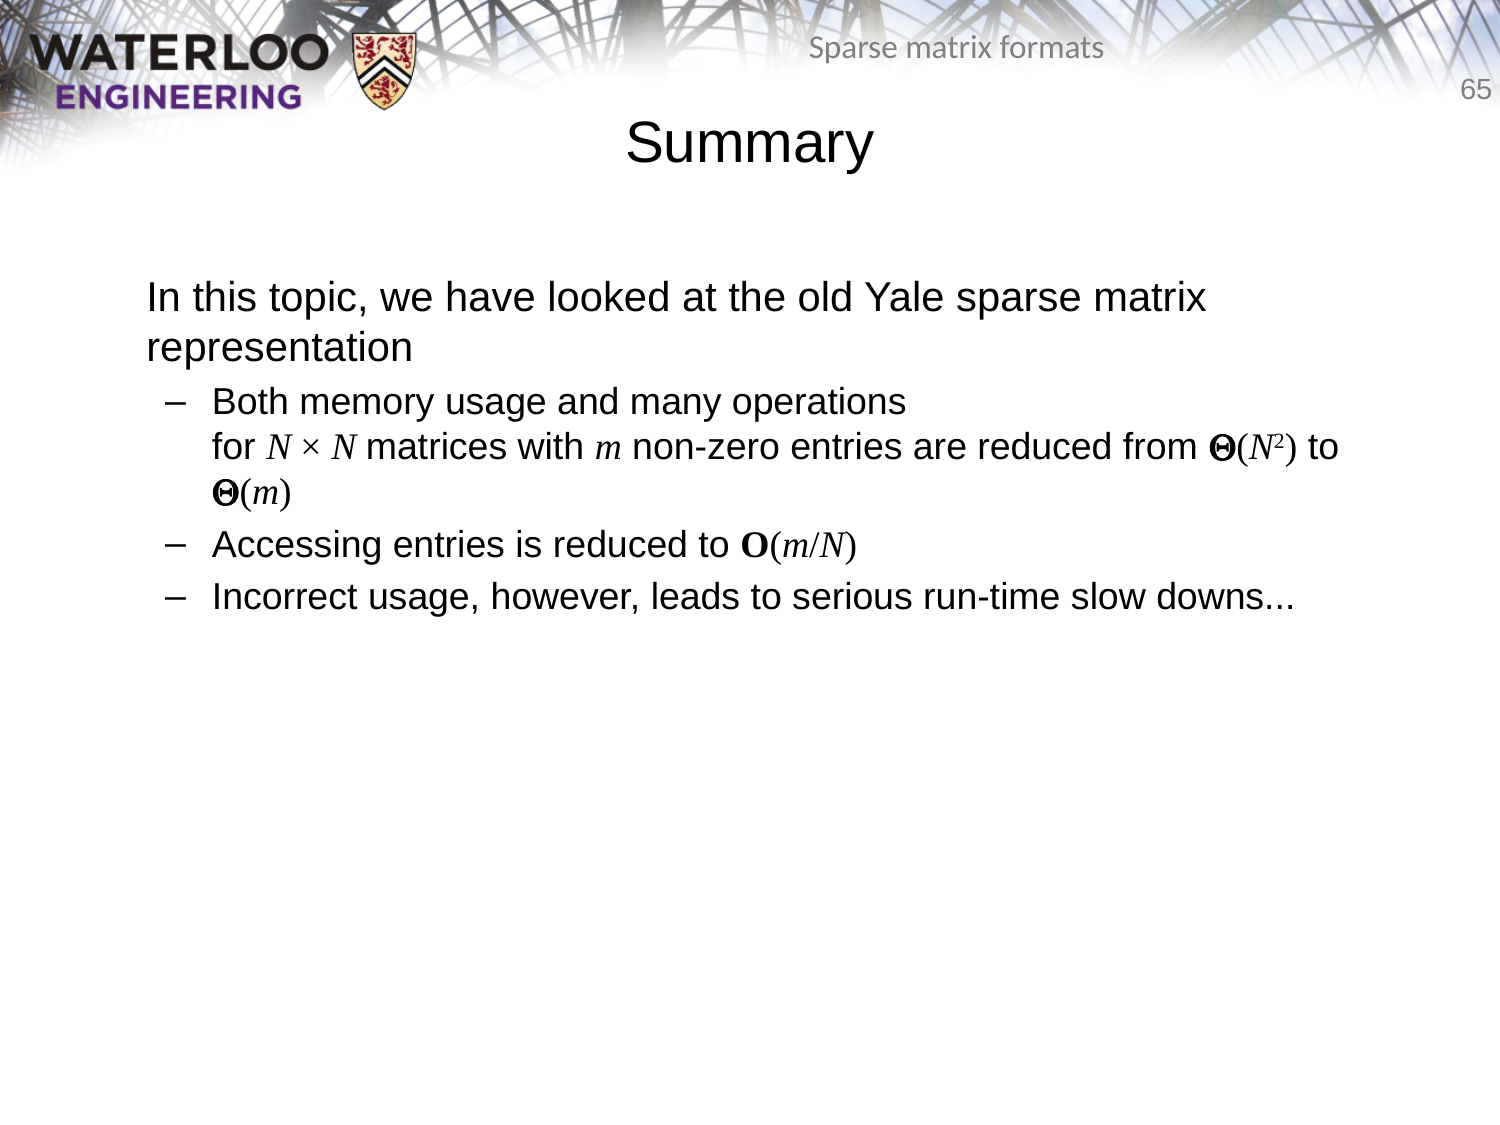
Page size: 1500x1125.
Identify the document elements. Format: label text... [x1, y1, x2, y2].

picture [0, 0, 1500, 1125]
list In this topic, we have looked at the old Yale sparse matrix representation Both memory usage and many operations for N × N matrices with m non-zero entries are reduced from Q(N2) to Q(m) Accessing entries is reduced to O(m/N) Incorrect usage, however, leads to serious run-time slow downs... [74, 262, 1426, 1006]
title Summary [74, 44, 1426, 233]
